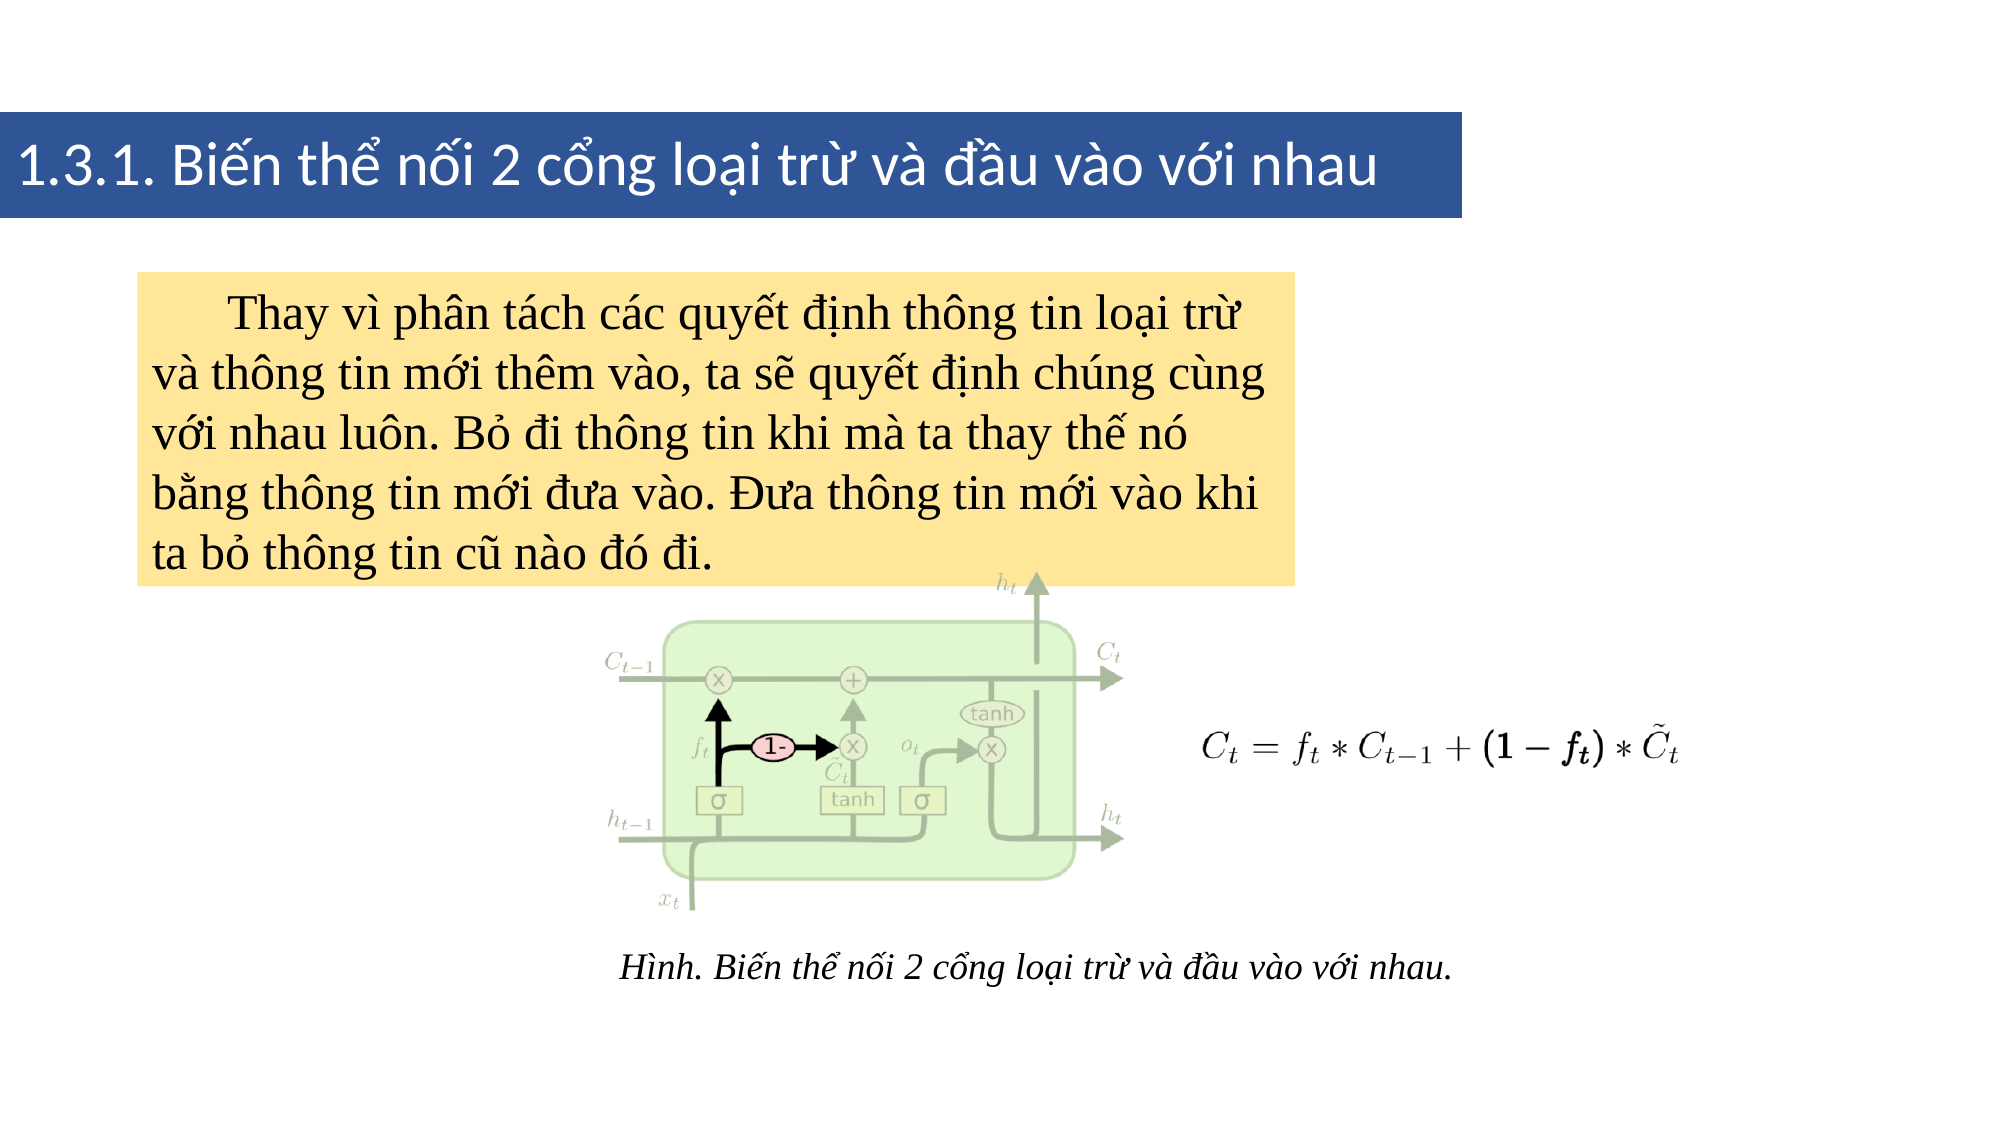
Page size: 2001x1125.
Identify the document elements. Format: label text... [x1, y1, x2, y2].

text_box Hình. Biến thể nối 2 cổng loại trừ và đầu vào với nhau. [604, 934, 1605, 995]
title 1.3.1. Biến thể nối 2 cổng loại trừ và đầu vào với nhau [0, 112, 1462, 218]
text_box Thay vì phân tách các quyết định thông tin loại trừ và thông tin mới thêm vào, ta sẽ quyết định chúng cùng với nhau luôn. Bỏ đi thông tin khi mà ta thay thế nó bằng thông tin mới đưa vào. Đưa thông tin mới vào khi ta bỏ thông tin cũ nào đó đi. [137, 271, 1296, 587]
picture [604, 571, 1678, 911]
